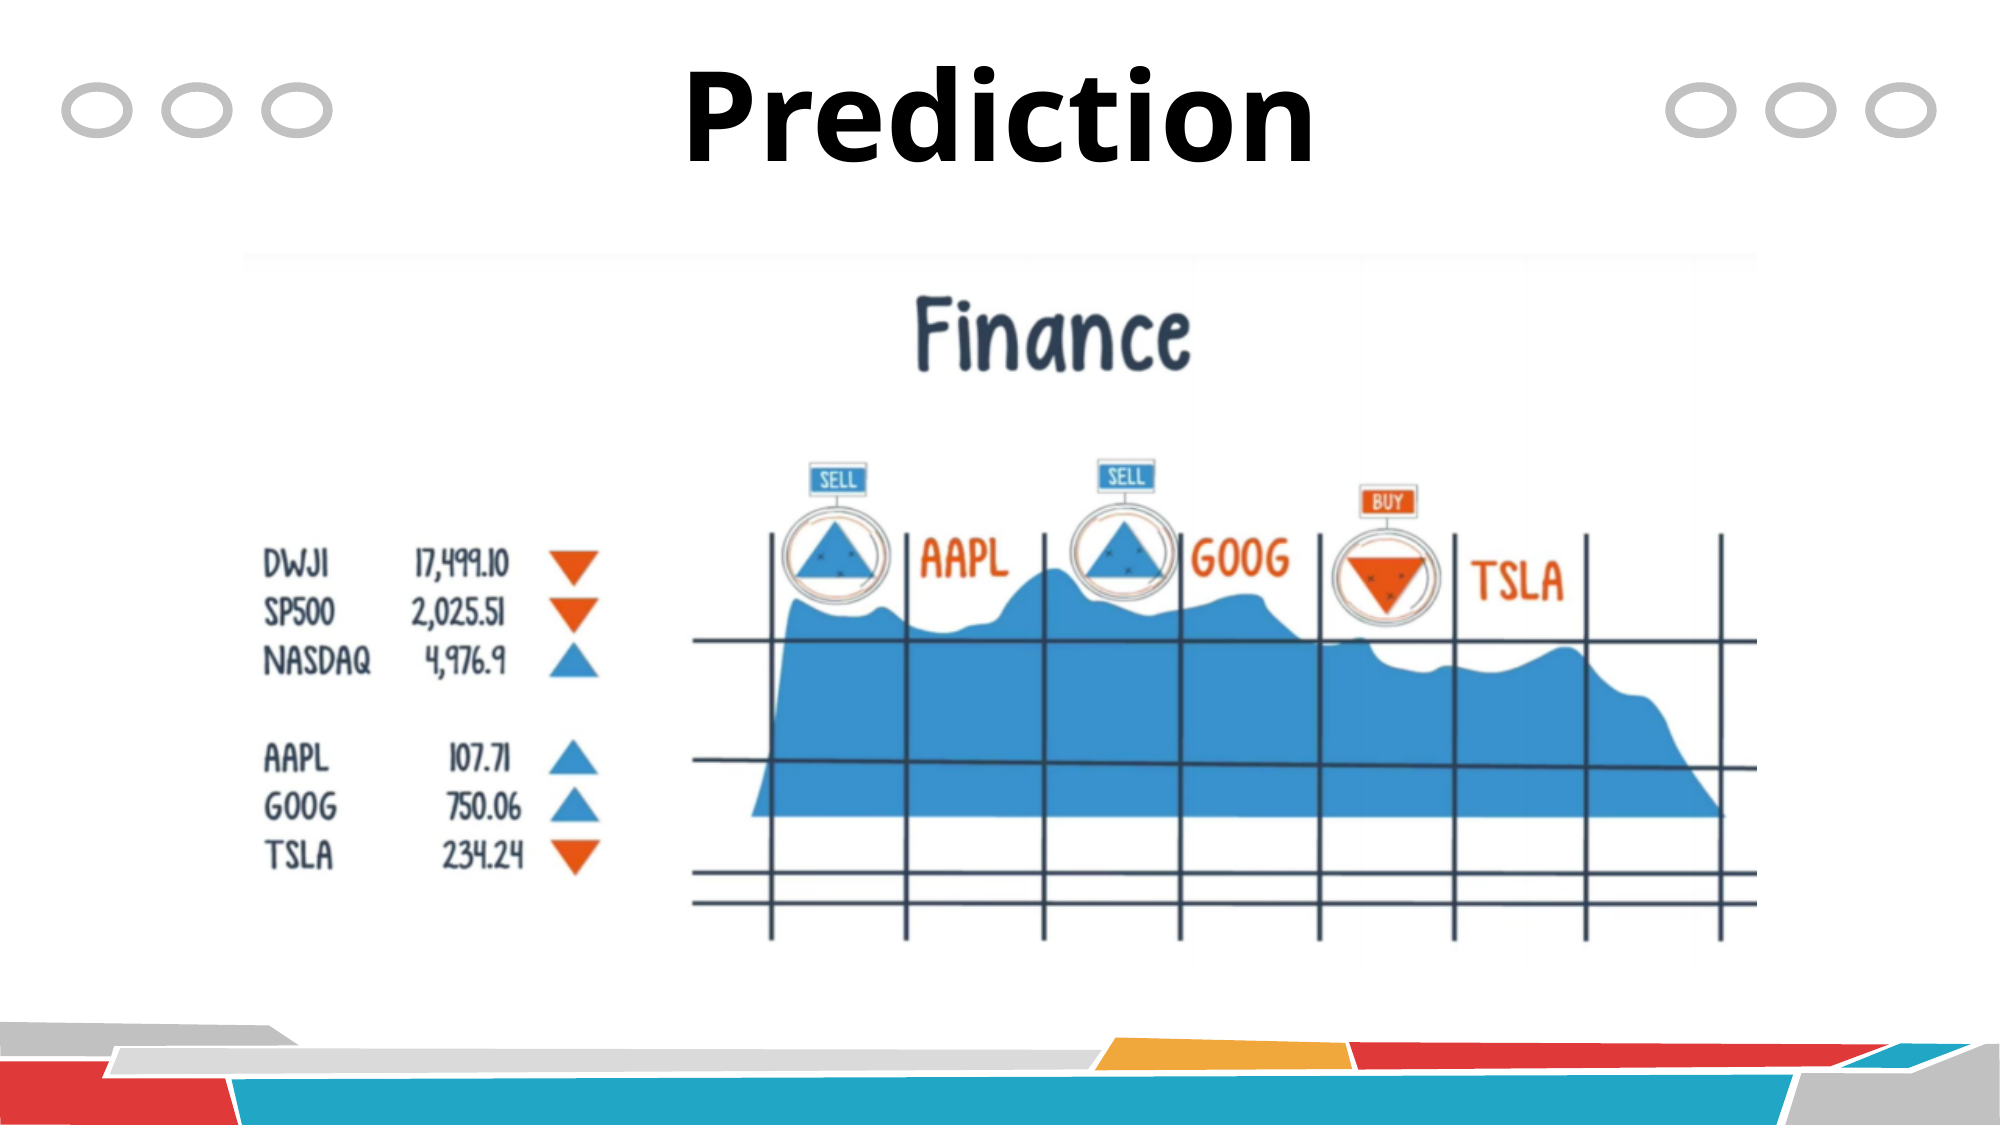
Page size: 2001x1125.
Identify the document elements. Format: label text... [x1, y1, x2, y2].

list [242, 253, 1757, 968]
title Prediction [350, 18, 1650, 206]
